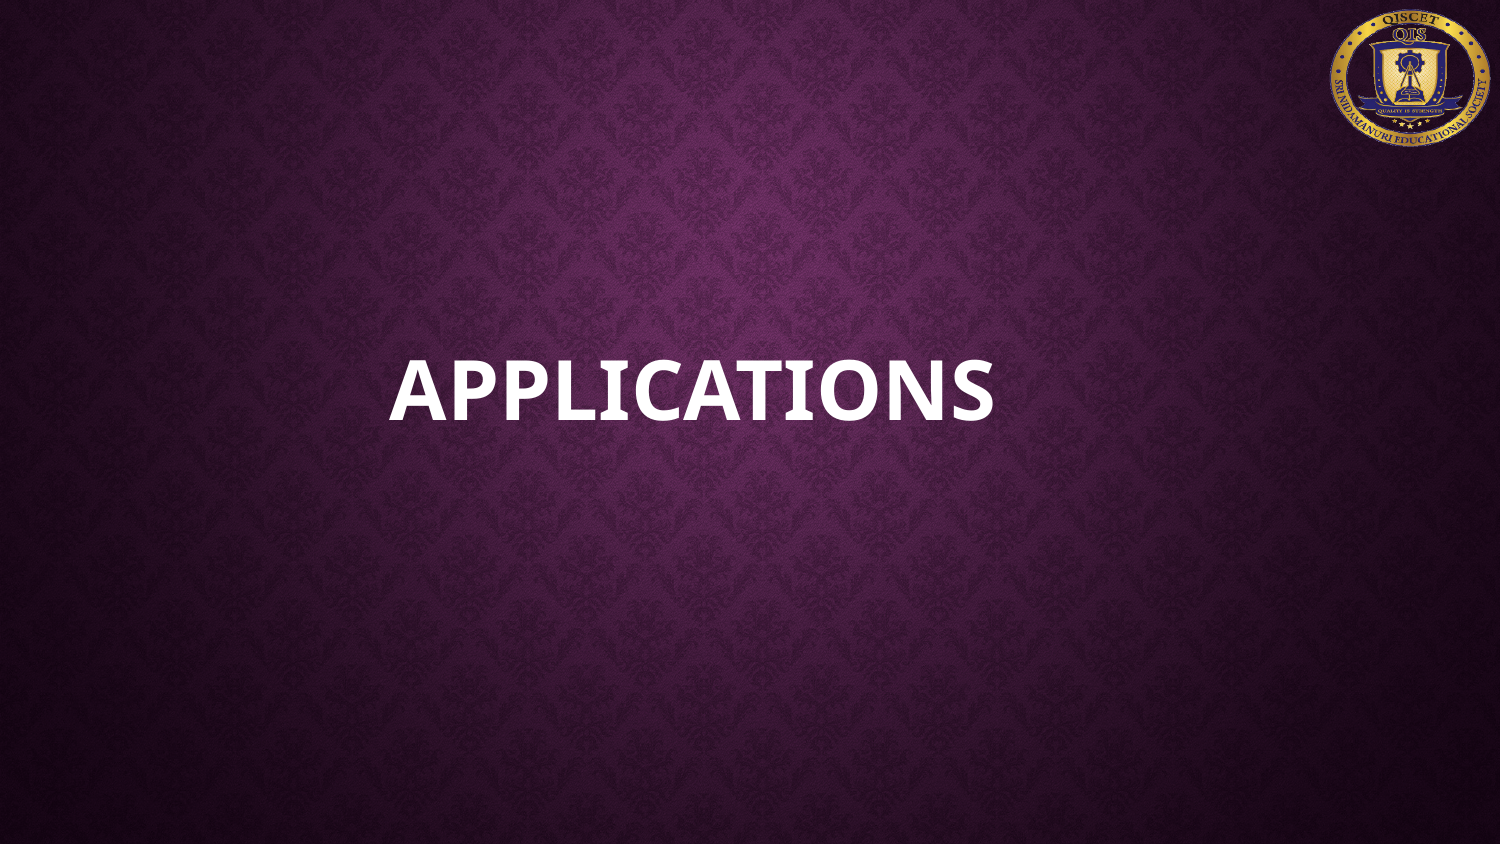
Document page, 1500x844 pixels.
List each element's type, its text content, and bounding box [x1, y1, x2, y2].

title APPLICATIONs [164, 75, 1222, 712]
picture [1329, 8, 1492, 148]
